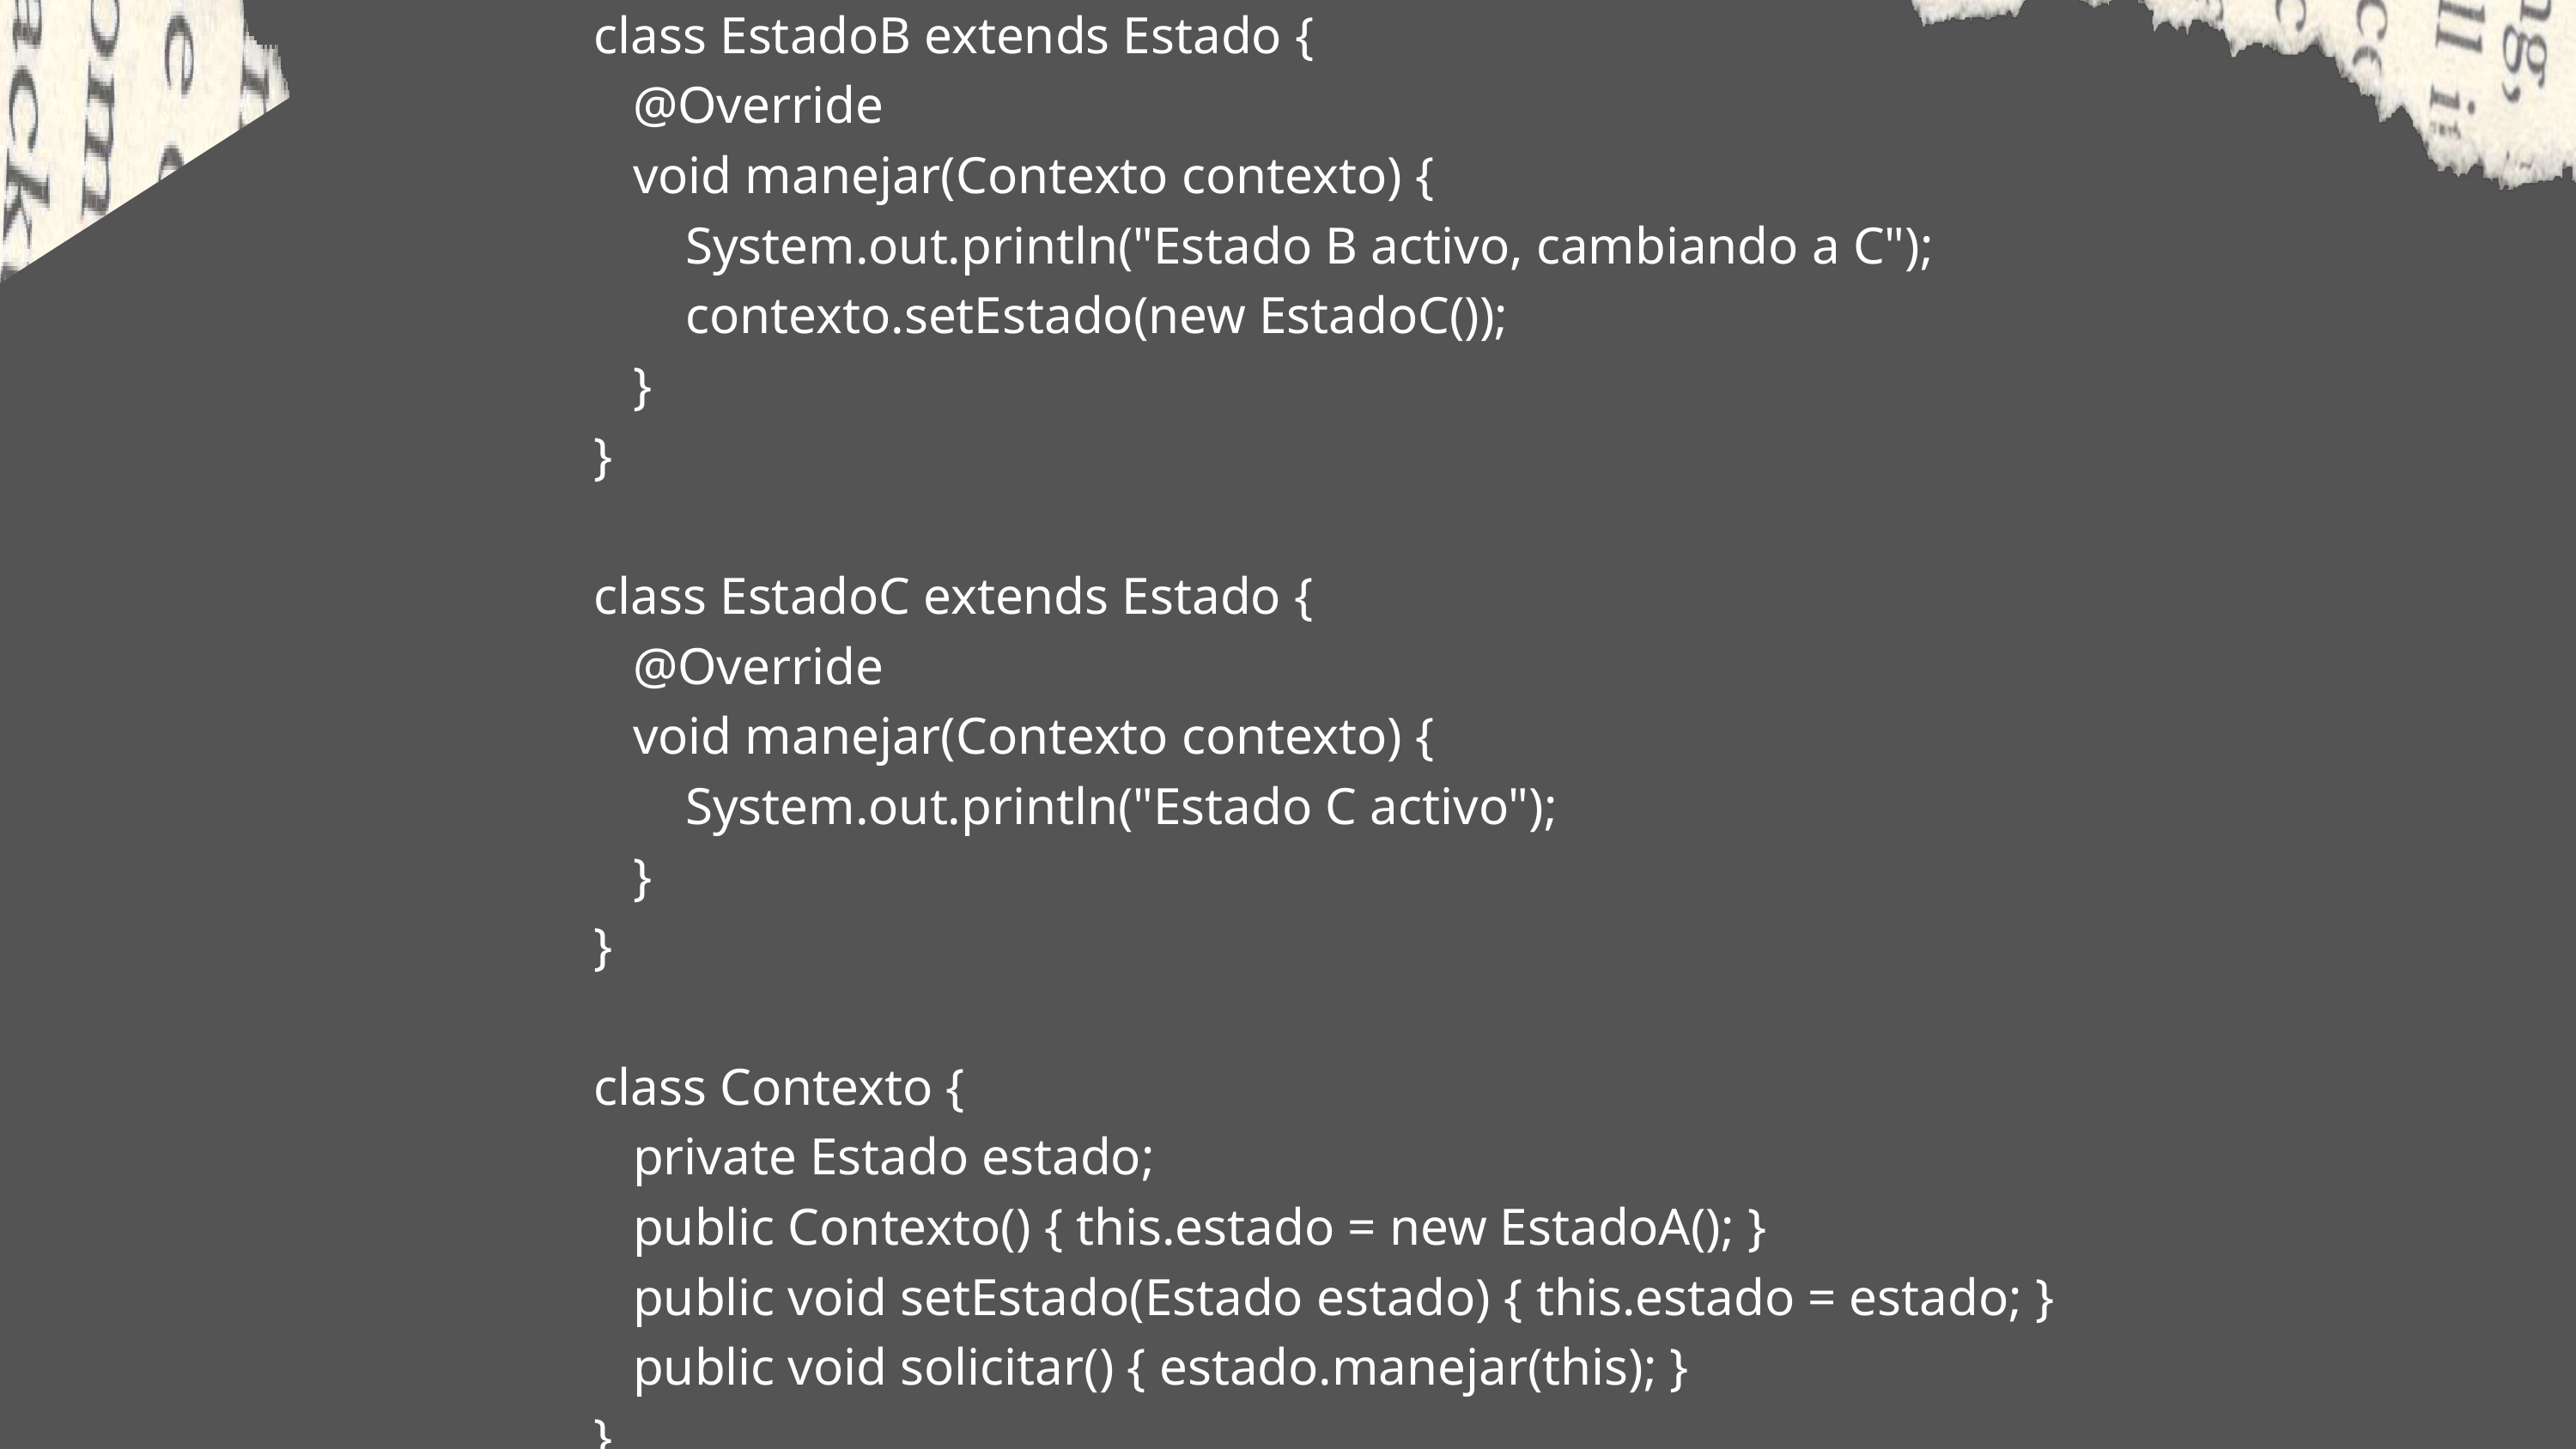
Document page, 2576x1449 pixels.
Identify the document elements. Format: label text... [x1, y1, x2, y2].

text_box [0, 0, 442, 283]
text_box [1412, 0, 2576, 462]
text_box class EstadoB extends Estado { @Override void manejar(Contexto contexto) { System.out.println("Estado B activo, cambiando a C"); contexto.setEstado(new EstadoC()); } } class EstadoC extends Estado { @Override void manejar(Contexto contexto) { System.out.println("Estado C activo"); } } class Contexto { private Estado estado; public Contexto() { this.estado = new EstadoA(); } public void setEstado(Estado estado) { this.estado = estado; } public void solicitar() { estado.manejar(this); } } [593, 0, 2107, 1449]
